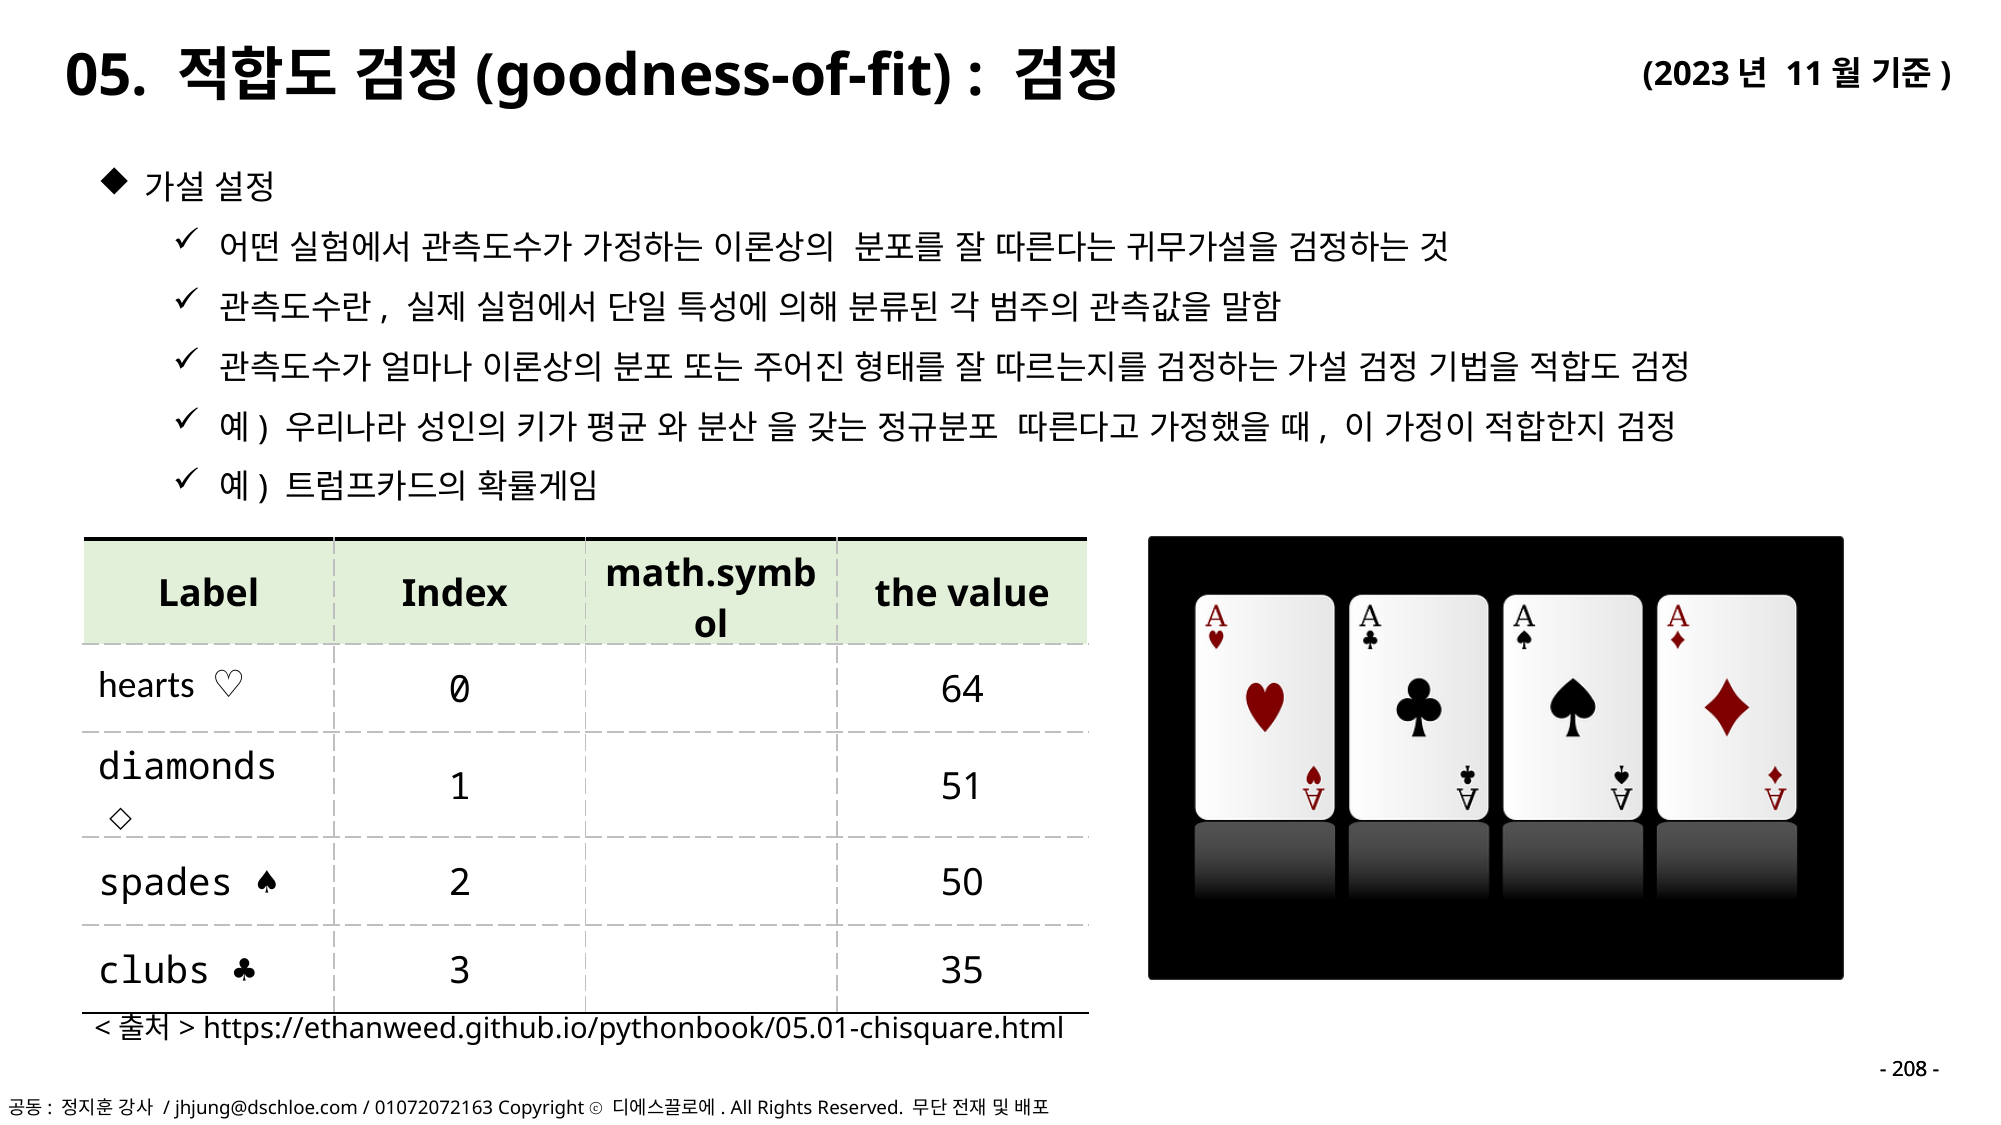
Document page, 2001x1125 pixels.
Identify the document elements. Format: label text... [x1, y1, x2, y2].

picture [1148, 536, 1844, 980]
text_box <출처> https://ethanweed.github.io/pythonbook/05.01-chisquare.html [79, 1001, 1291, 1052]
slide_number - 208 - [1504, 1039, 1955, 1100]
